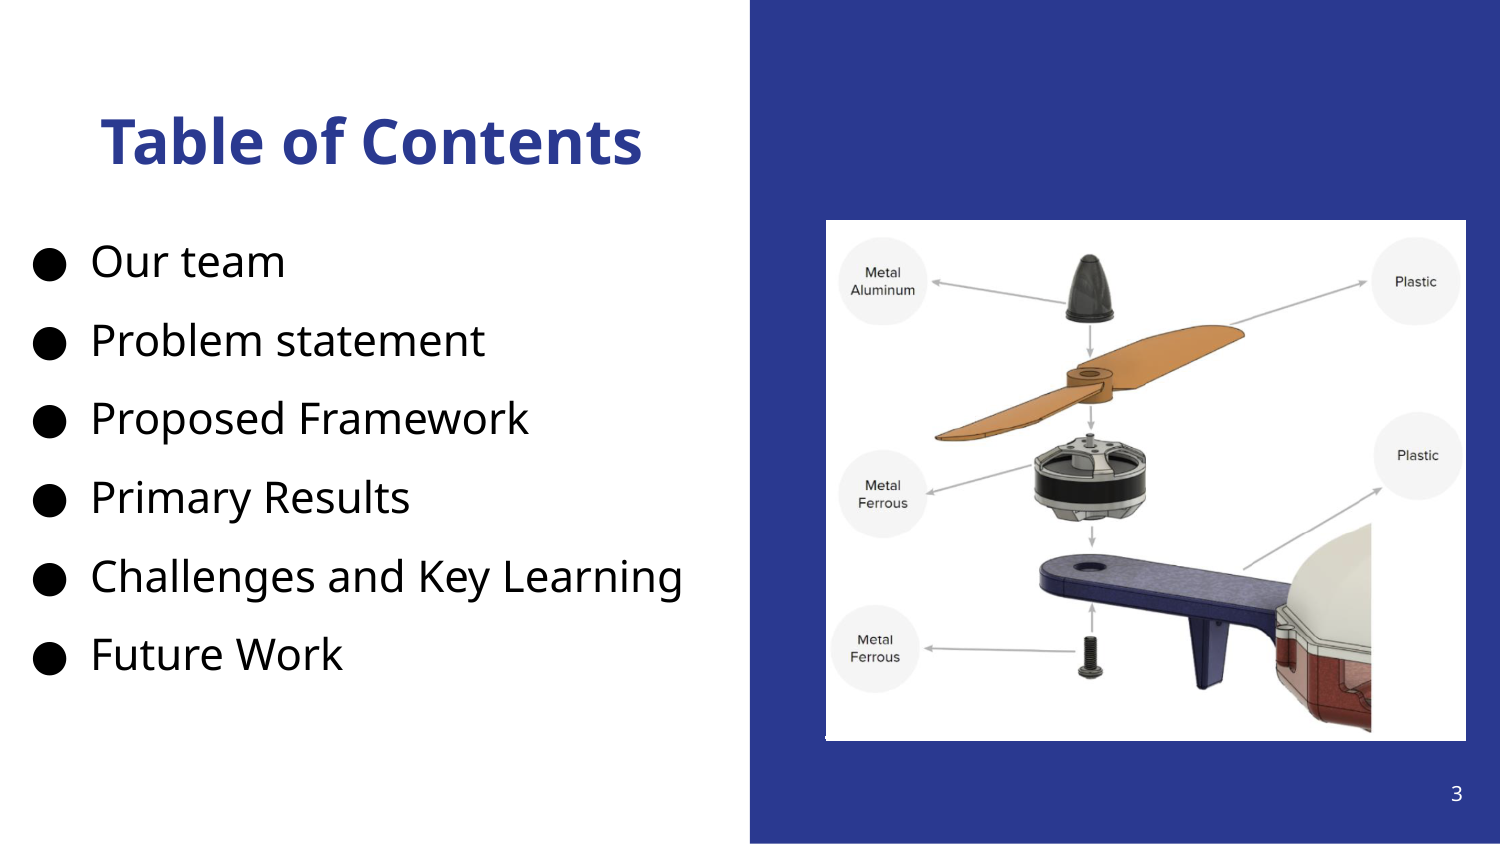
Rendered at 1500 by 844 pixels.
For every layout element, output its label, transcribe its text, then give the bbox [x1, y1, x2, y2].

picture [826, 220, 1466, 741]
title Table of Contents [40, 8, 705, 192]
slide_number ‹#› [1387, 762, 1478, 828]
subtitle Our team Problem statement Proposed Framework Primary Results Challenges and Key Learning Future Work [0, 192, 778, 401]
